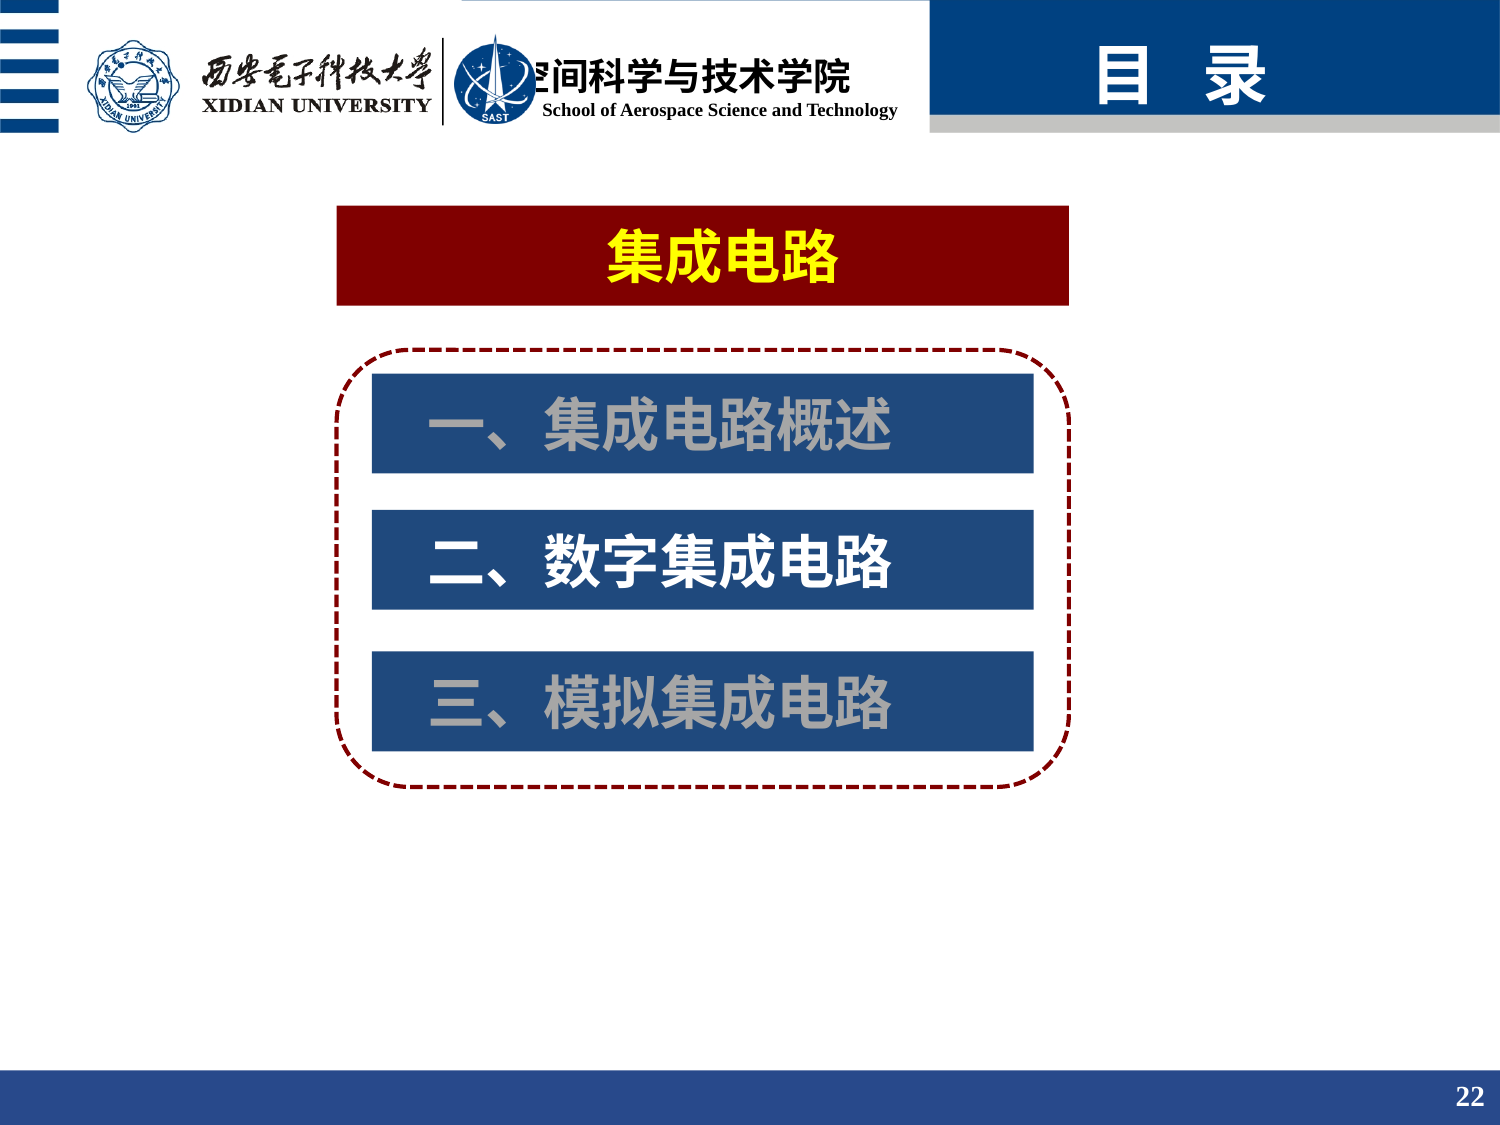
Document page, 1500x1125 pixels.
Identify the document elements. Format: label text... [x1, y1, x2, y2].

text_box 目 录 [927, 19, 1433, 103]
text_box 一、集成电路概述 [371, 373, 1034, 474]
text_box [334, 347, 1071, 790]
text_box 集成电路 [336, 205, 1069, 306]
picture [0, 0, 1500, 1070]
text_box 二、数字集成电路 [371, 509, 1034, 610]
text_box 三、模拟集成电路 [371, 651, 1034, 752]
